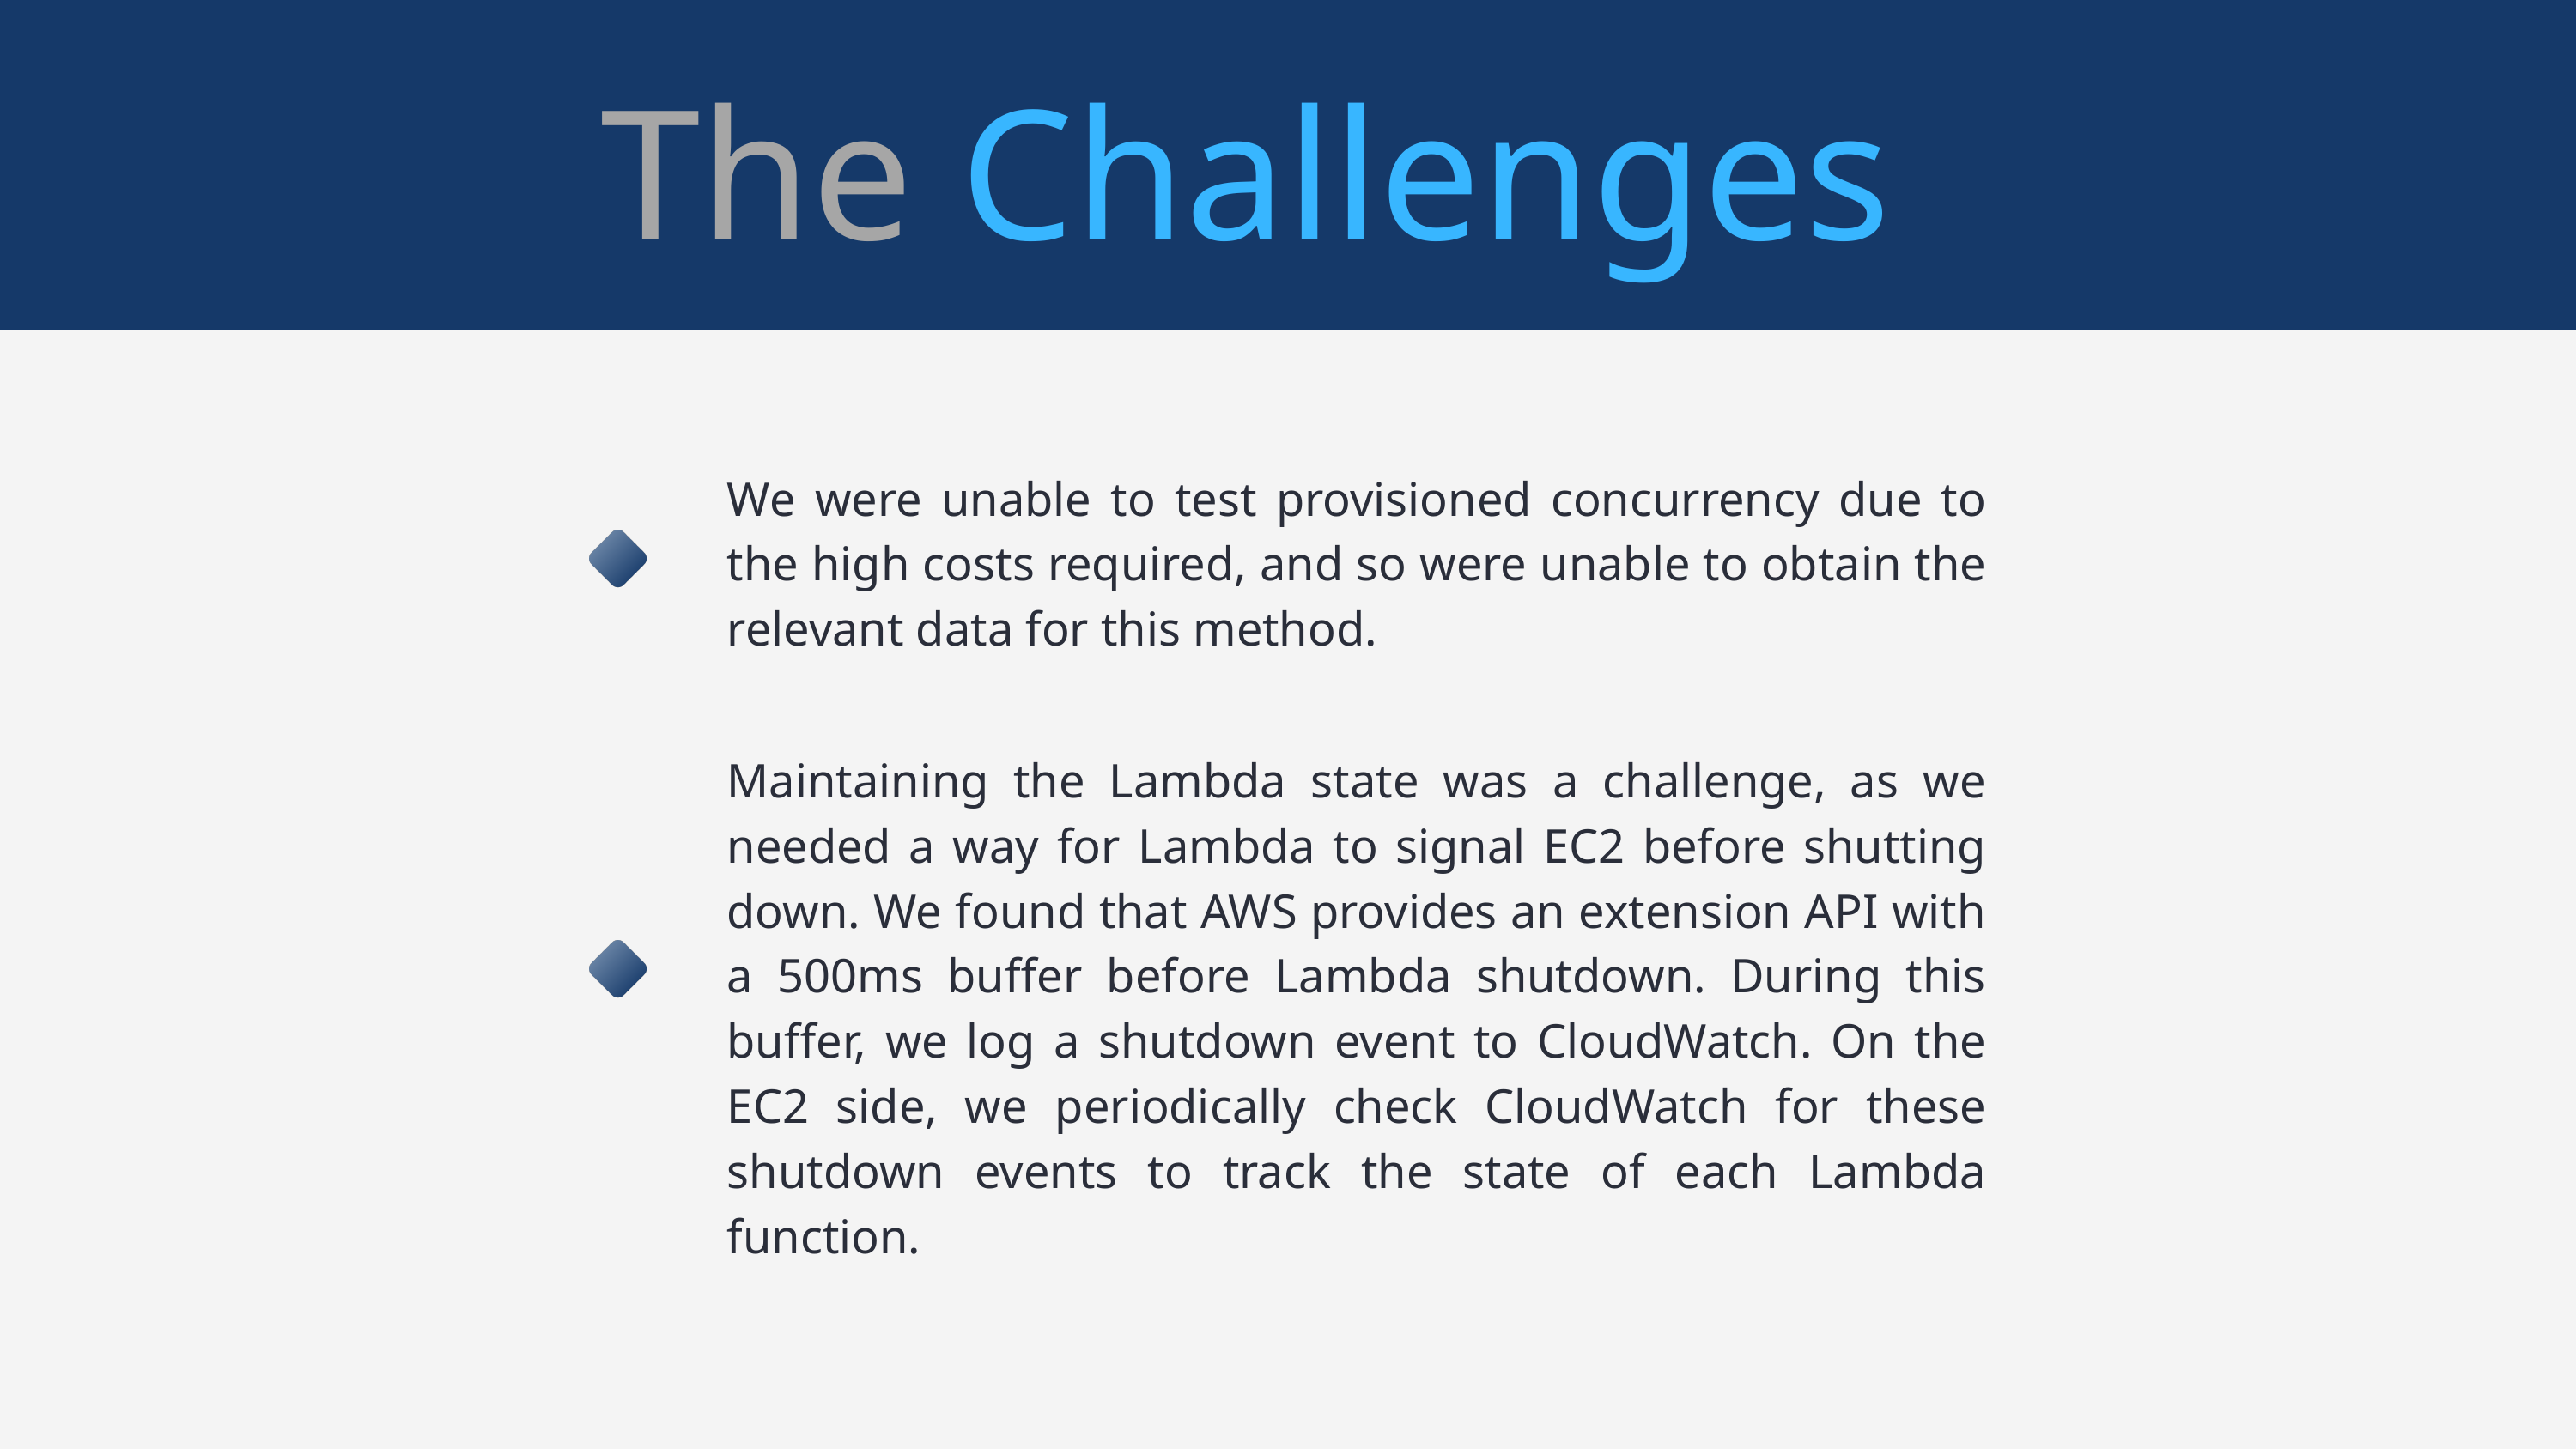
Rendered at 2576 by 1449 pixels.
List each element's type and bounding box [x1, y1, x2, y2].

text_box [587, 465, 1989, 651]
text_box [0, 0, 2576, 330]
text_box [587, 748, 1989, 1190]
